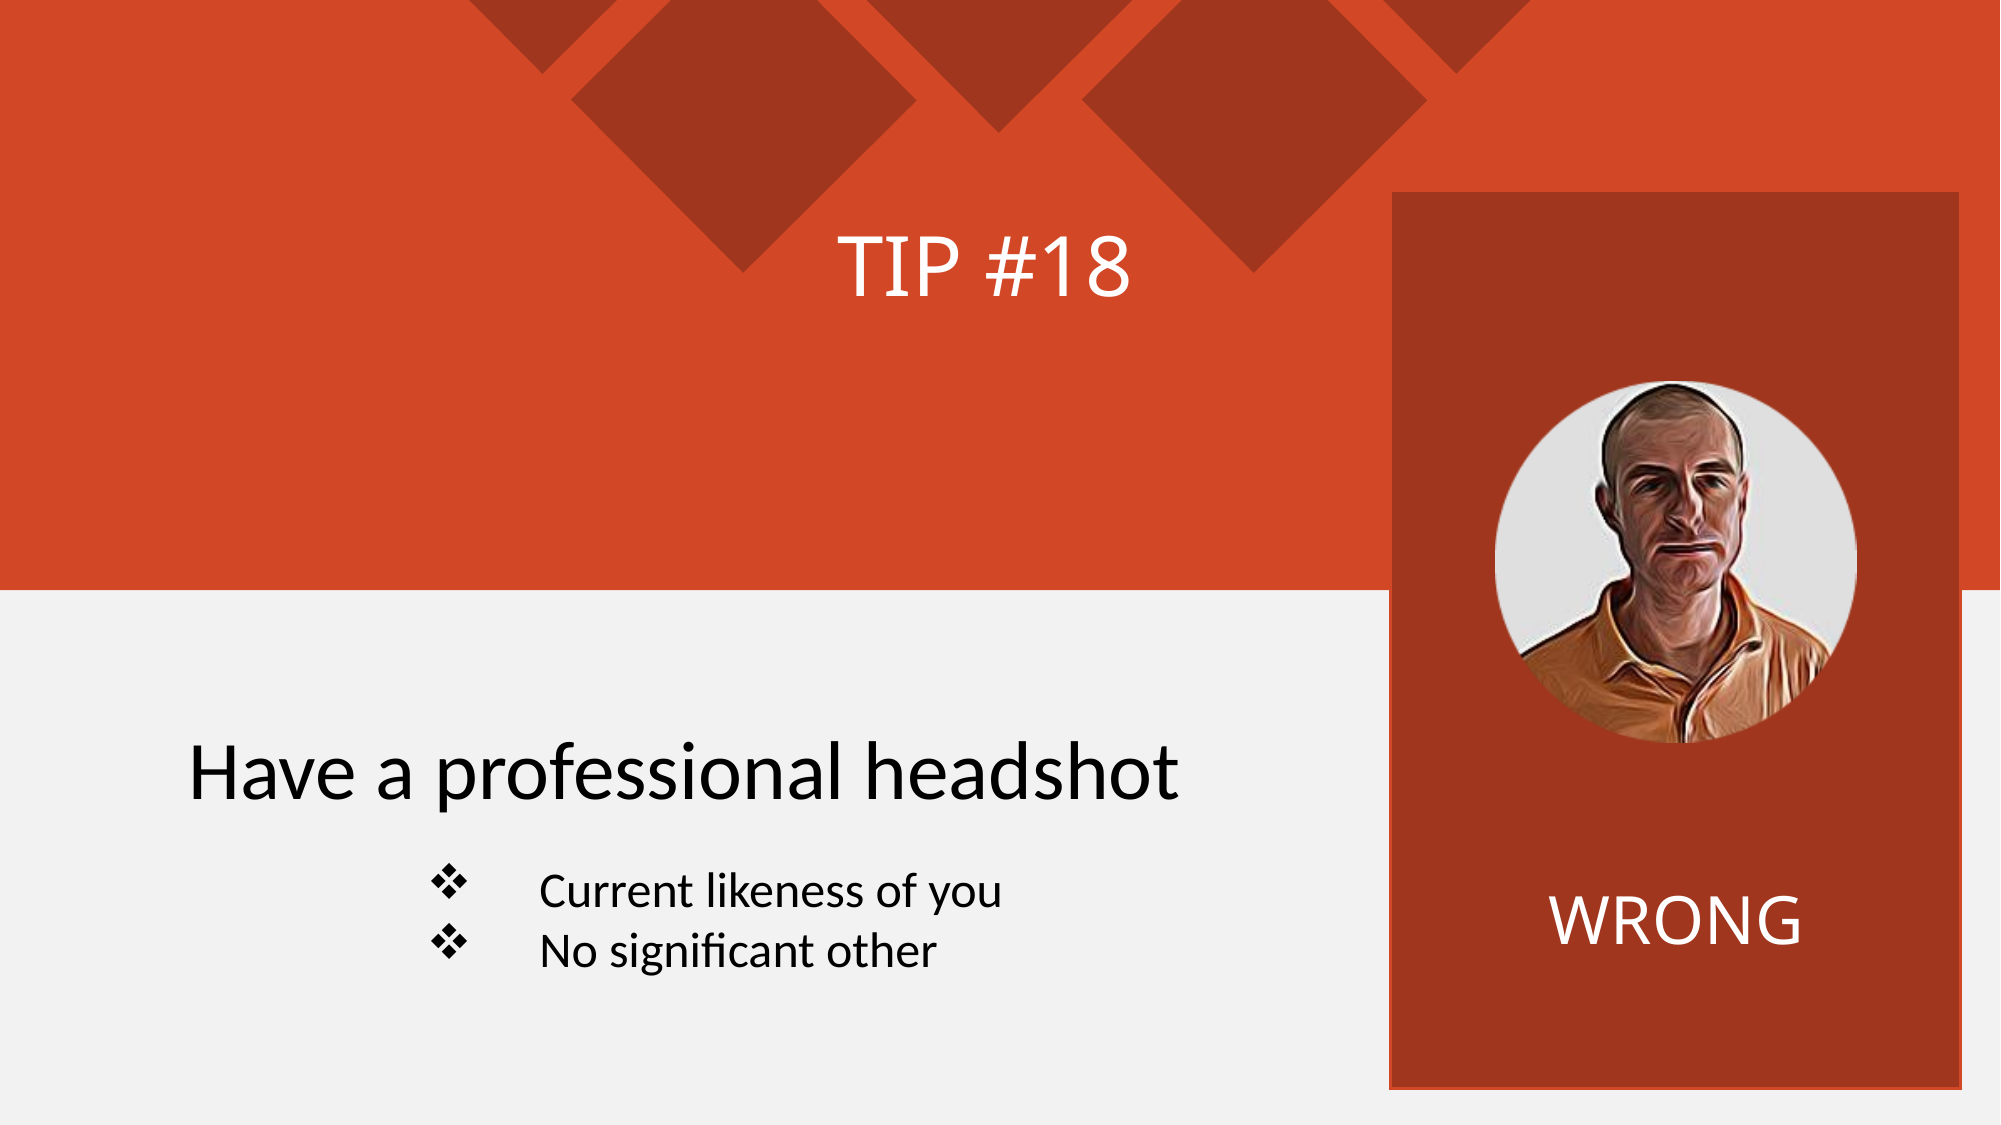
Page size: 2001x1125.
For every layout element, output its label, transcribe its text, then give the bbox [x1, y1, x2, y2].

title TIP #18 [798, 206, 1173, 322]
text_box Current likeness of you No significant other [412, 850, 1019, 986]
text_box Have a professional headshot [83, 708, 1287, 824]
picture [1495, 381, 1857, 744]
text_box WRONG [1495, 870, 1857, 966]
